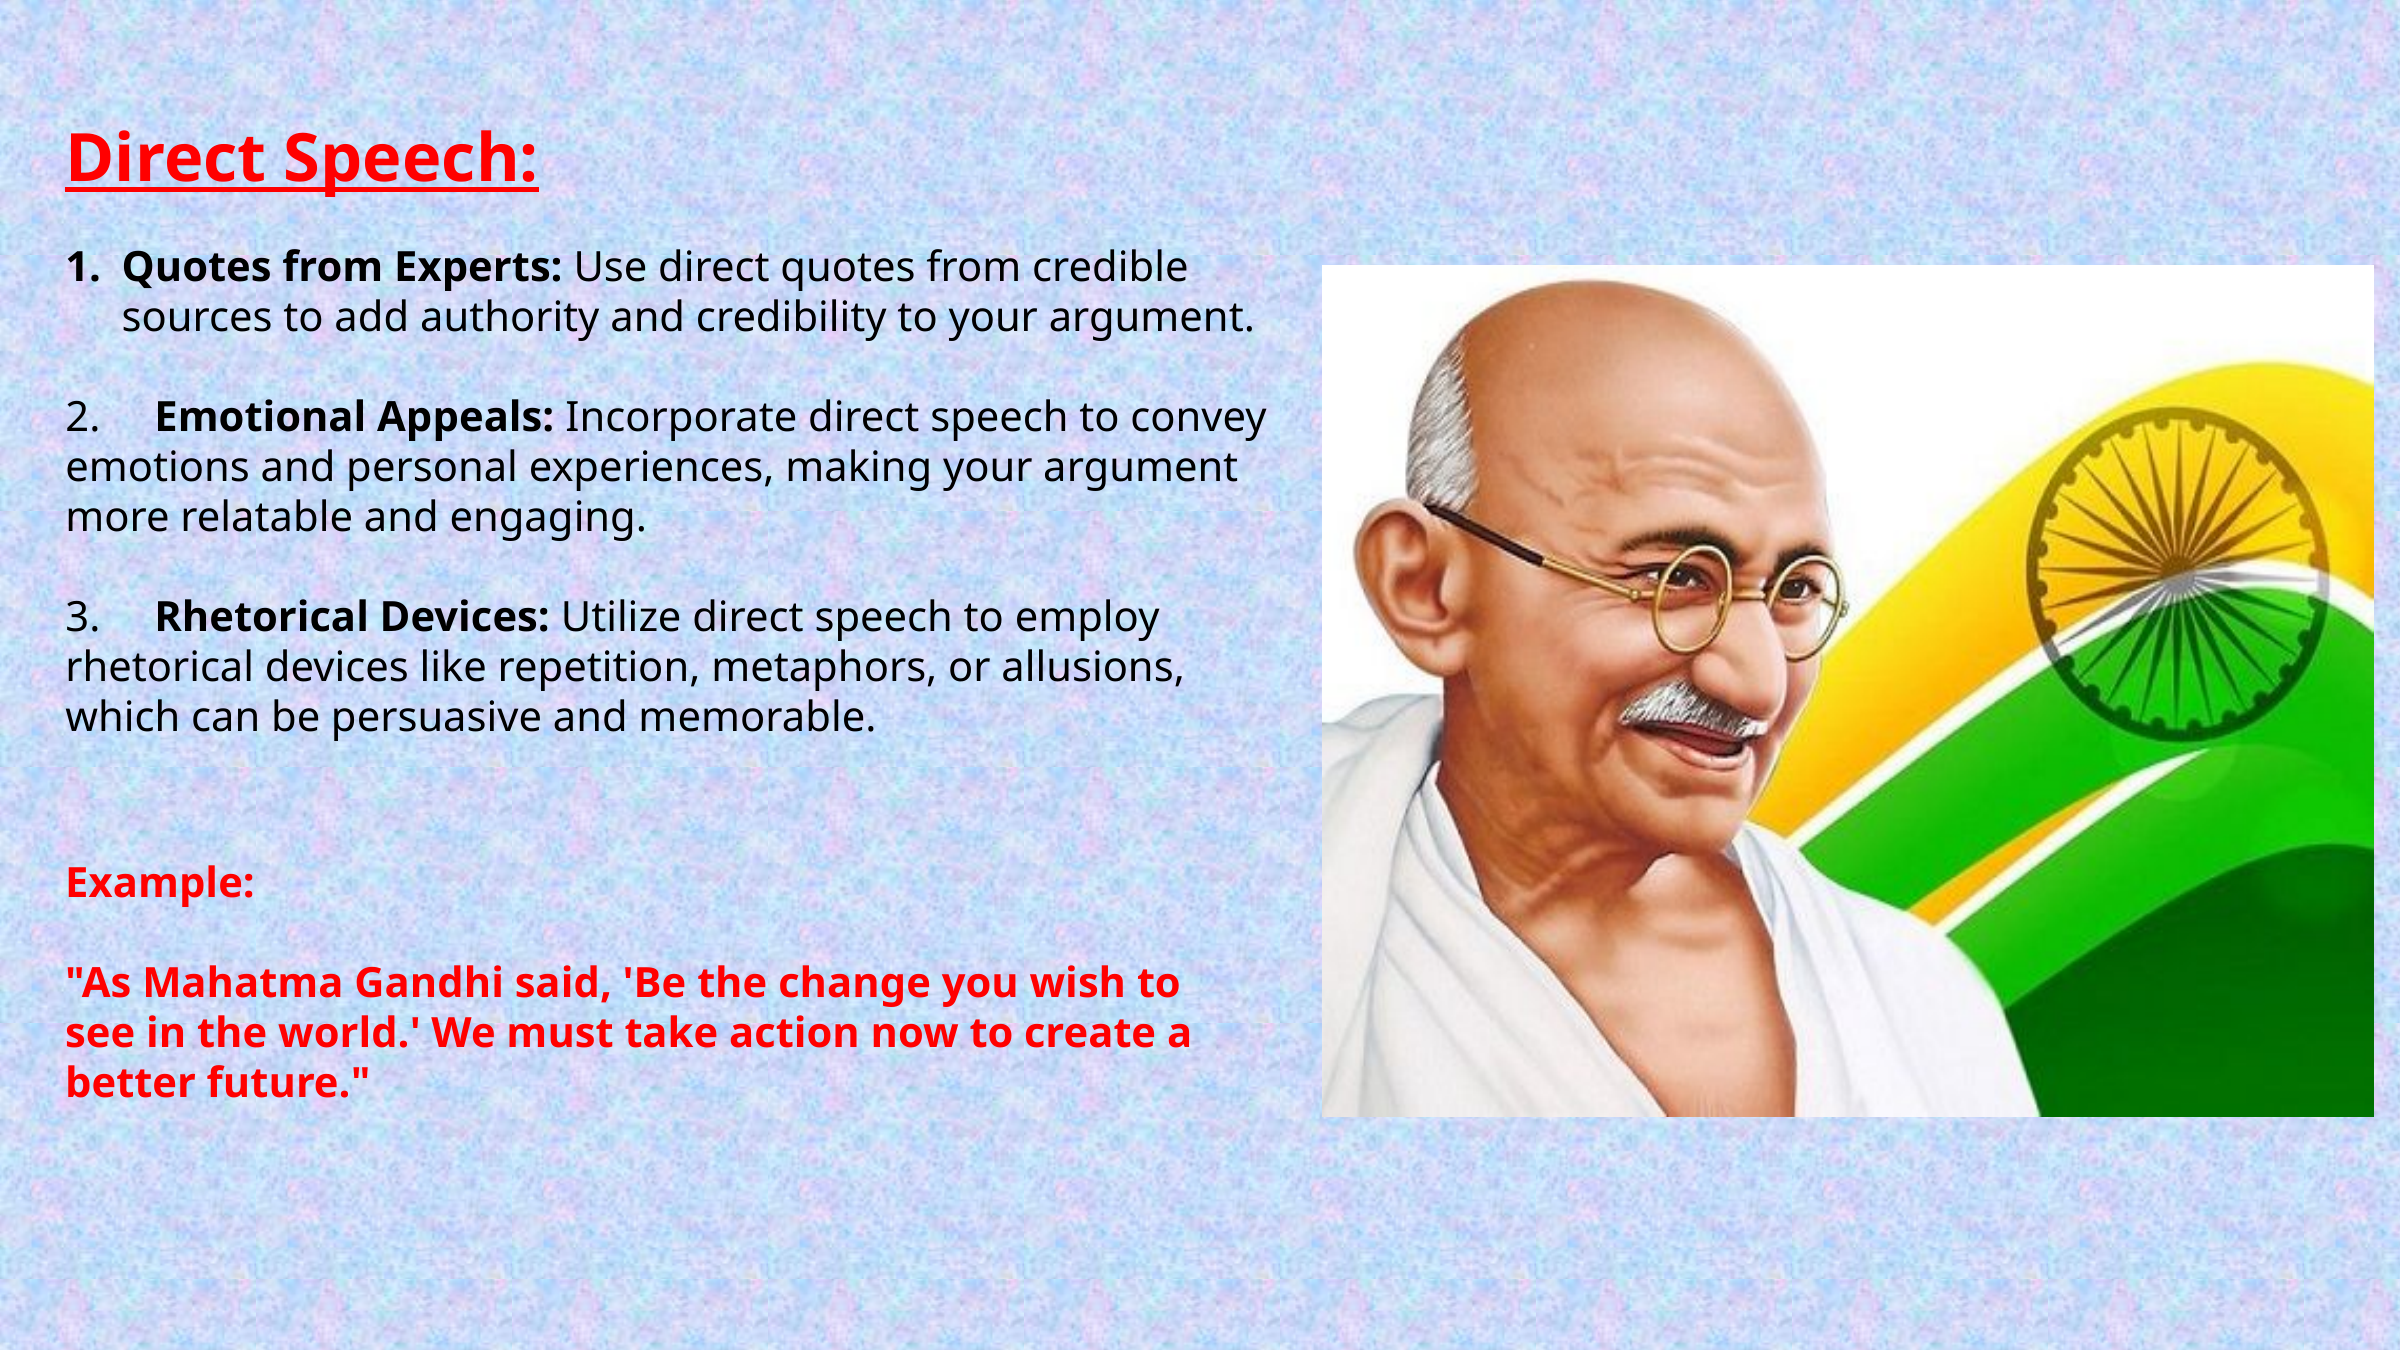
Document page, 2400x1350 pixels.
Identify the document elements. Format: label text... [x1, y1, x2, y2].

picture [0, 0, 2400, 1350]
text_box Example: "As Mahatma Gandhi said, 'Be the change you wish to see in the world.' We must take action now to create a better future." [50, 848, 1251, 1114]
text_box Direct Speech: Quotes from Experts: Use direct quotes from credible sources to add authority and credibility to your argument. 2. Emotional Appeals: Incorporate direct speech to convey emotions and personal experiences, making your argument more relatable and engaging. 3. Rhetorical Devices: Utilize direct speech to employ rhetorical devices like repetition, metaphors, or allusions, which can be persuasive and memorable. [50, 107, 1323, 748]
